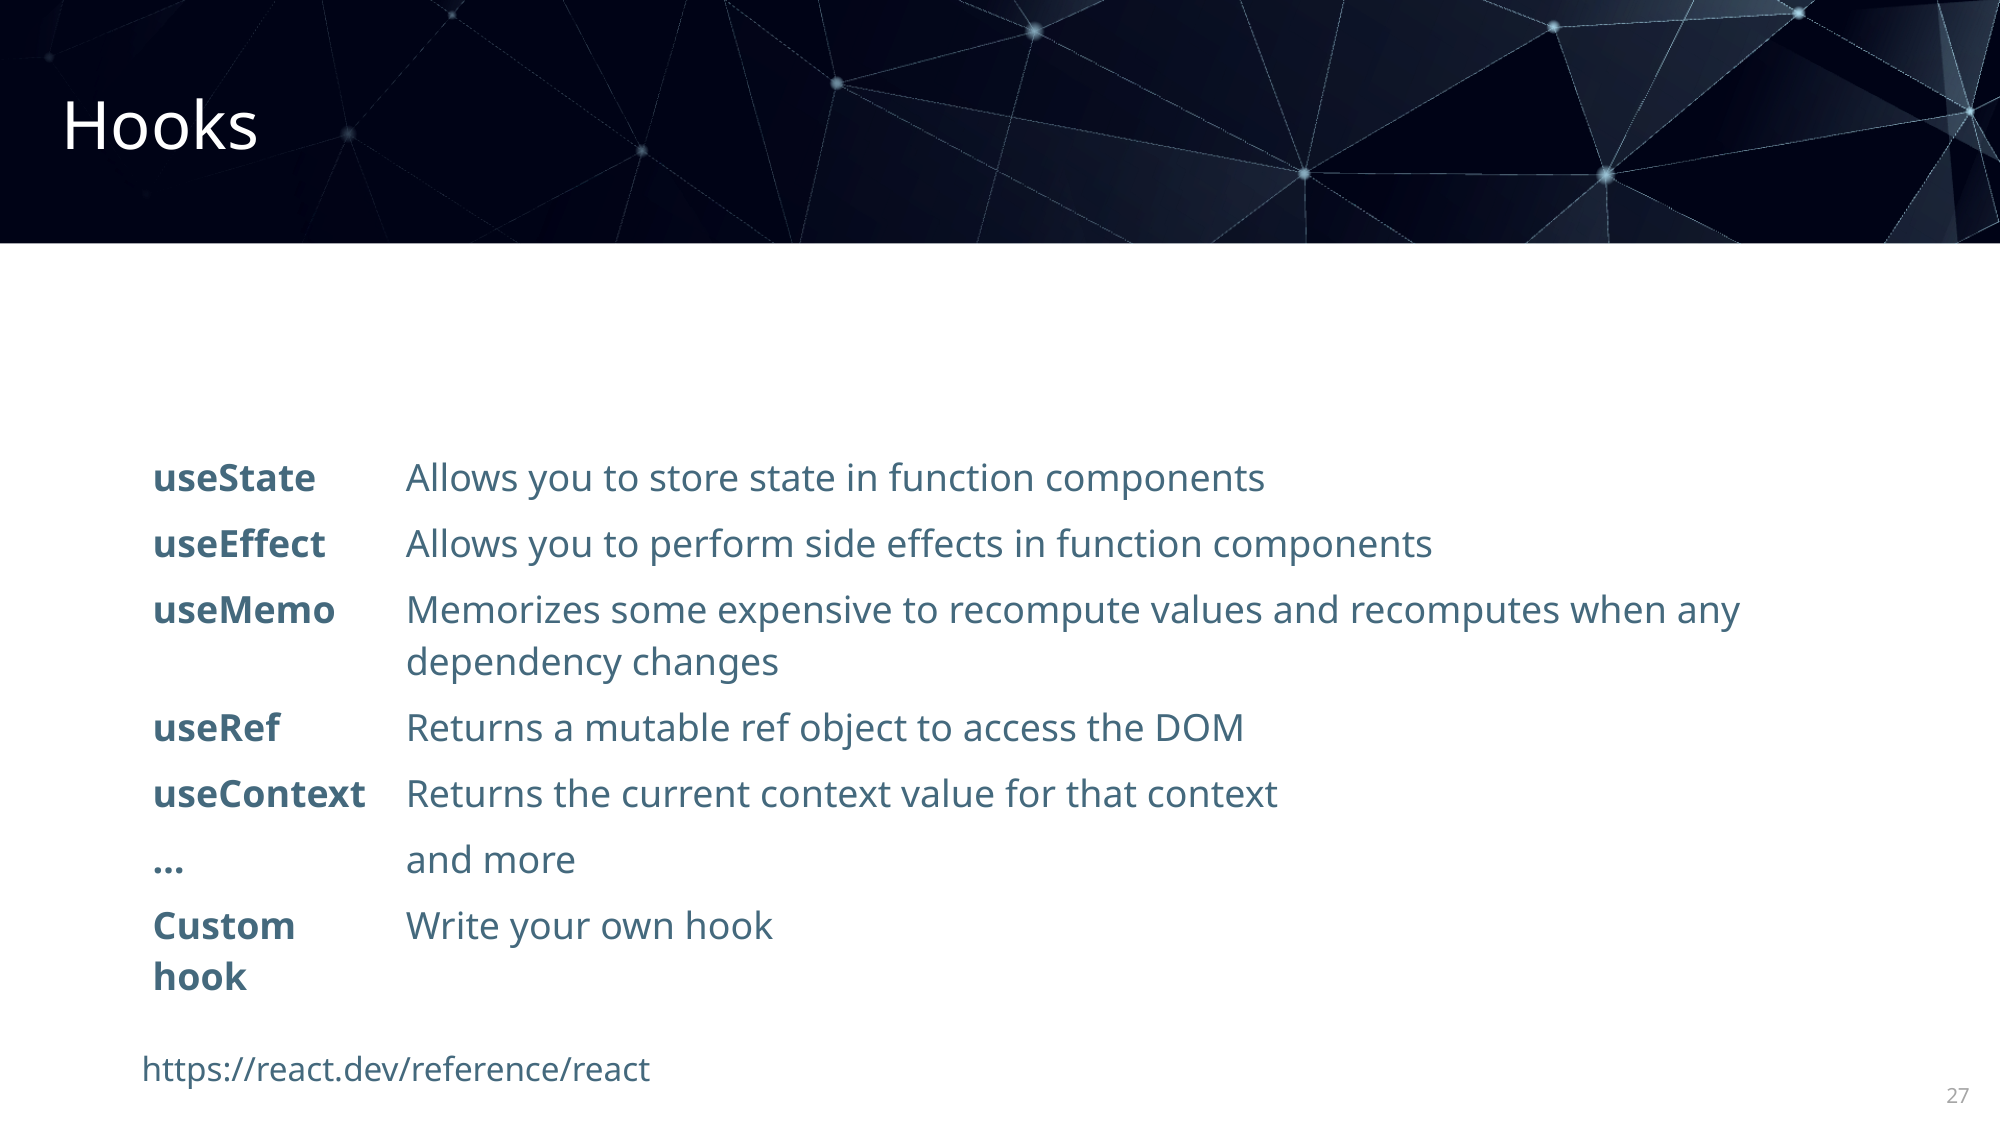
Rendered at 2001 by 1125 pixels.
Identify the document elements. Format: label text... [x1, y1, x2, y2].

table_cell Custom hook [138, 892, 391, 1009]
table_cell useMemo [138, 577, 391, 694]
picture [0, 0, 2000, 244]
table_cell useContext [138, 760, 391, 826]
table_cell Write your own hook [391, 892, 1910, 1009]
text_box https://react.dev/reference/react [141, 1048, 815, 1096]
table_cell Returns the current context value for that context [391, 760, 1910, 826]
table_header useState [138, 444, 391, 510]
table_cell Returns a mutable ref object to access the DOM [391, 694, 1910, 760]
table_cell useRef [138, 694, 391, 760]
list Hooks [55, 76, 1945, 220]
table_cell … [138, 826, 391, 892]
table_header Allows you to store state in function components [391, 444, 1910, 510]
table_cell Allows you to perform side effects in function components [391, 510, 1910, 577]
table_cell and more [391, 826, 1910, 892]
table_cell Memorizes some expensive to recompute values and recomputes when any dependency changes [391, 577, 1910, 694]
table_cell useEffect [138, 510, 391, 577]
